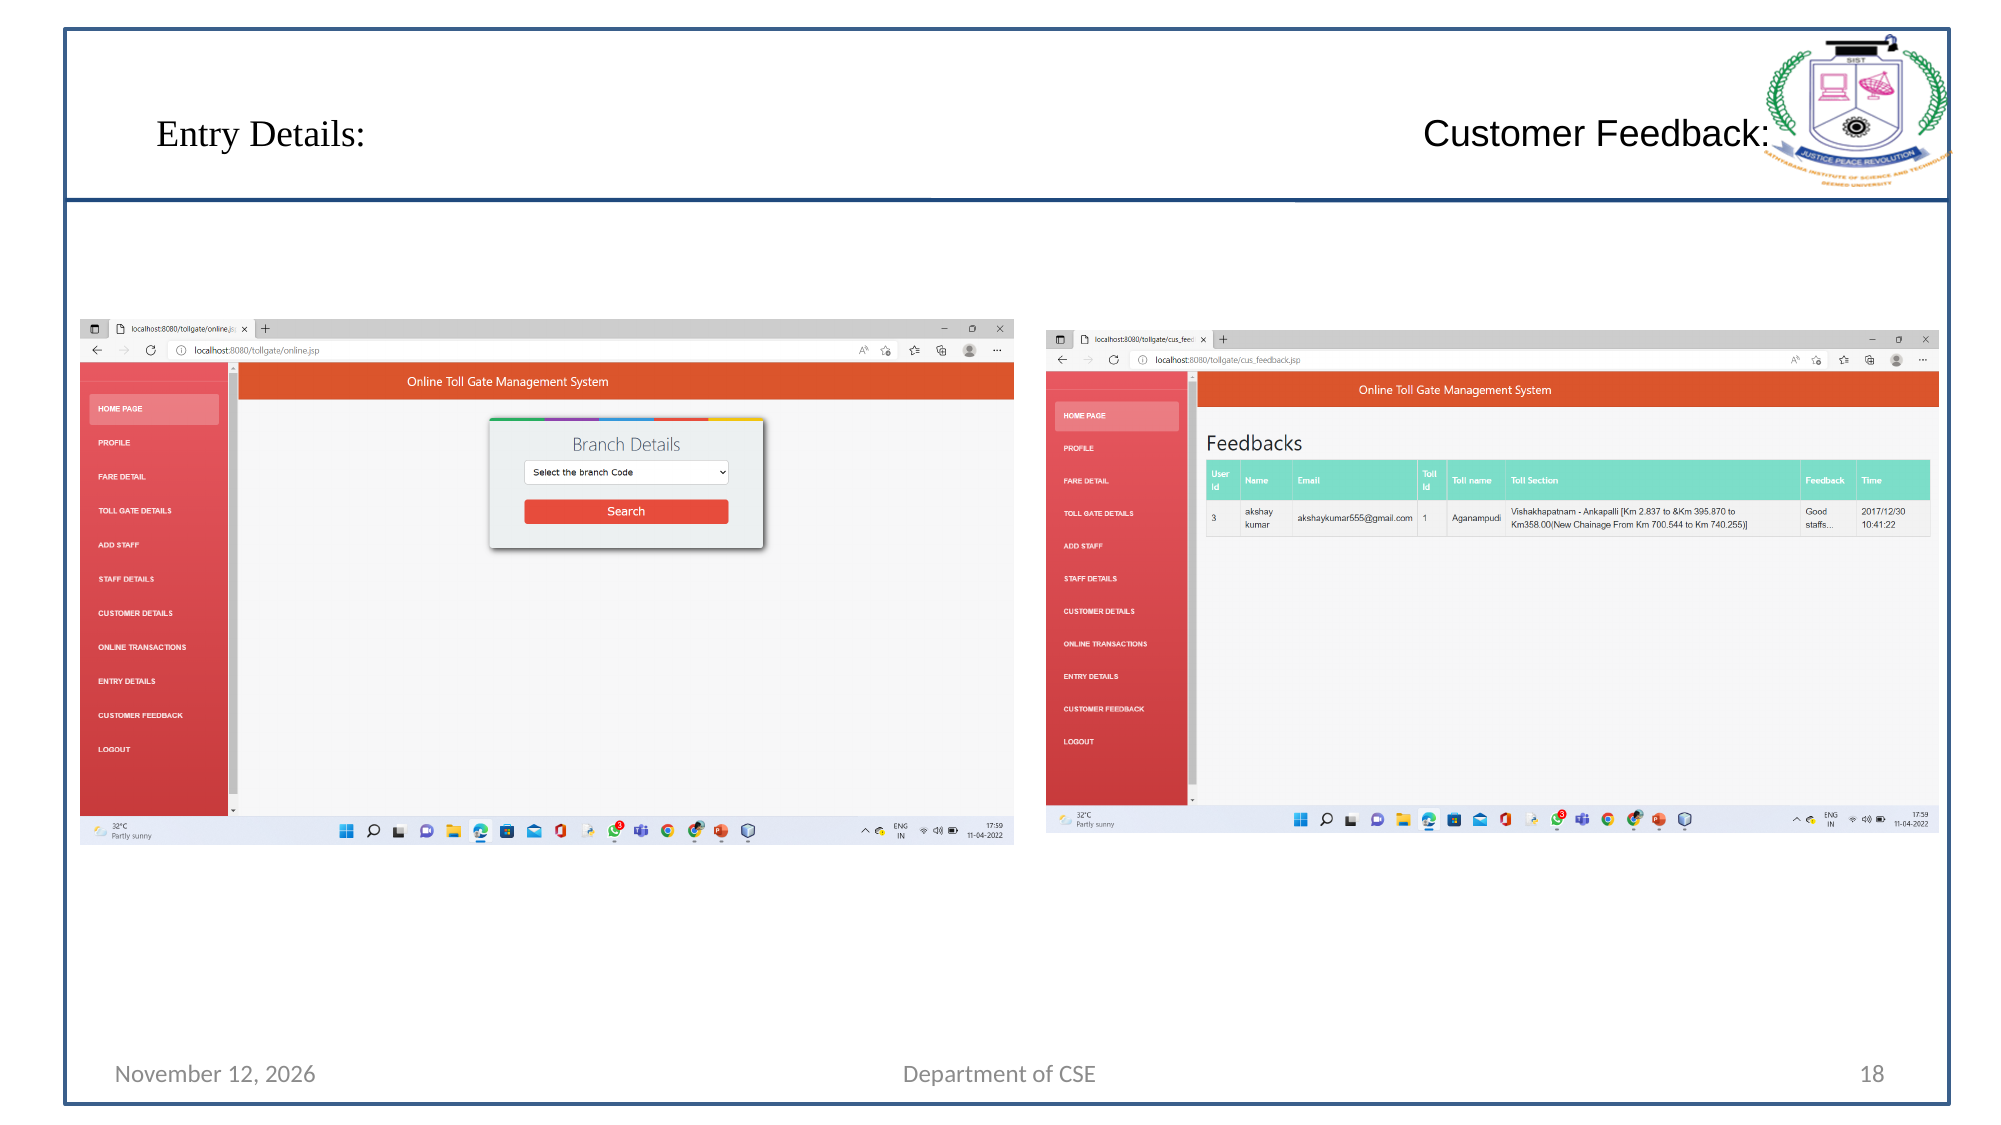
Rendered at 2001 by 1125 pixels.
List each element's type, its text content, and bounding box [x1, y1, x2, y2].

picture [1763, 33, 1953, 188]
slide_number 18 [1433, 1042, 1900, 1103]
title Entry Details: Customer Feedback: [65, 37, 1866, 225]
picture [1045, 330, 1939, 833]
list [79, 319, 1014, 846]
footer Department of CSE [683, 1042, 1317, 1103]
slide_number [99, 1042, 567, 1103]
